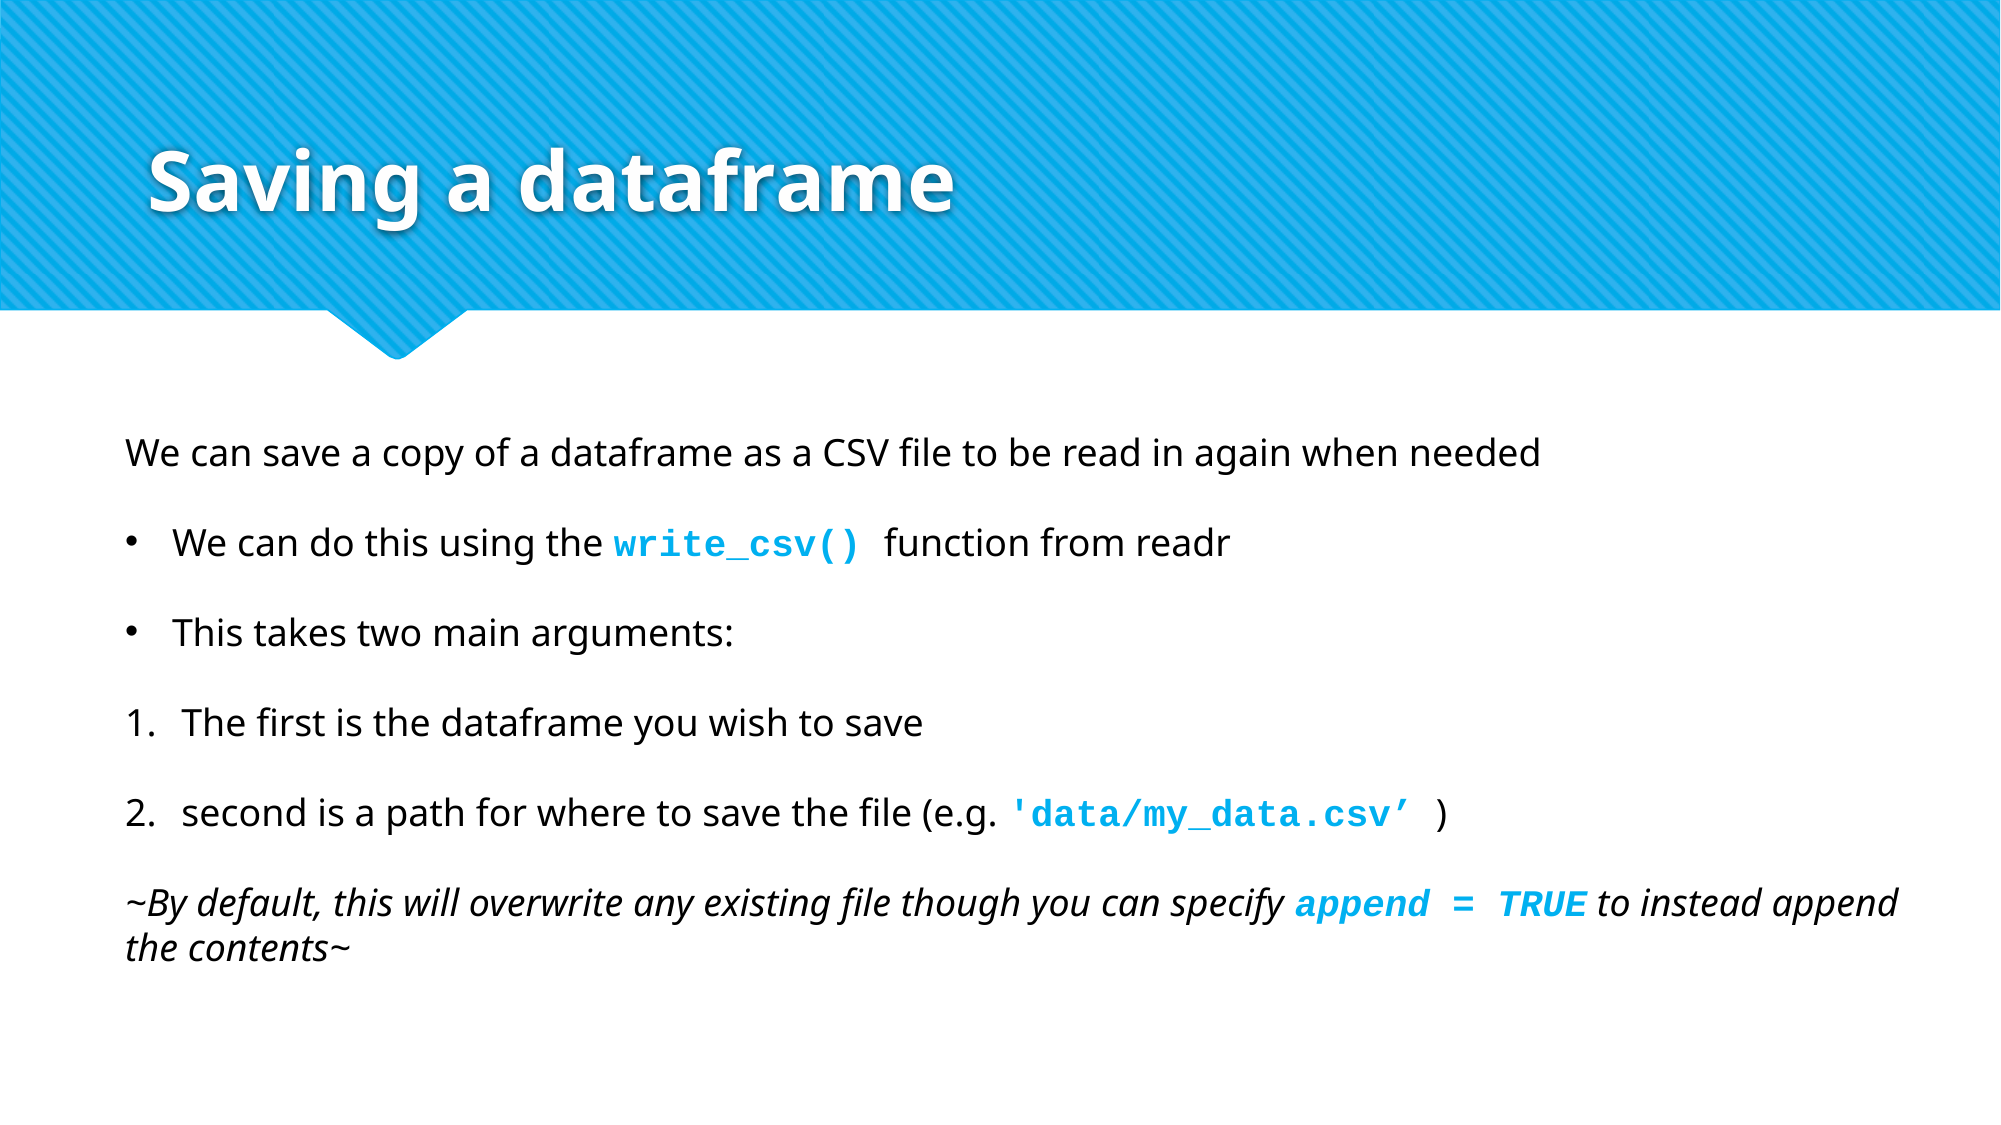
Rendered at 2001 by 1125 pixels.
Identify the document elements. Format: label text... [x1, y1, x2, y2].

text_box We can save a copy of a dataframe as a CSV file to be read in again when needed We can do this using the write_csv() function from readr This takes two main arguments: The first is the dataframe you wish to save second is a path for where to save the file (e.g. 'data/my_data.csv’ ) ~By default, this will overwrite any existing file though you can specify append = TRUE to instead append the contents~ [110, 421, 1946, 976]
title Saving a dataframe [132, 76, 1868, 236]
